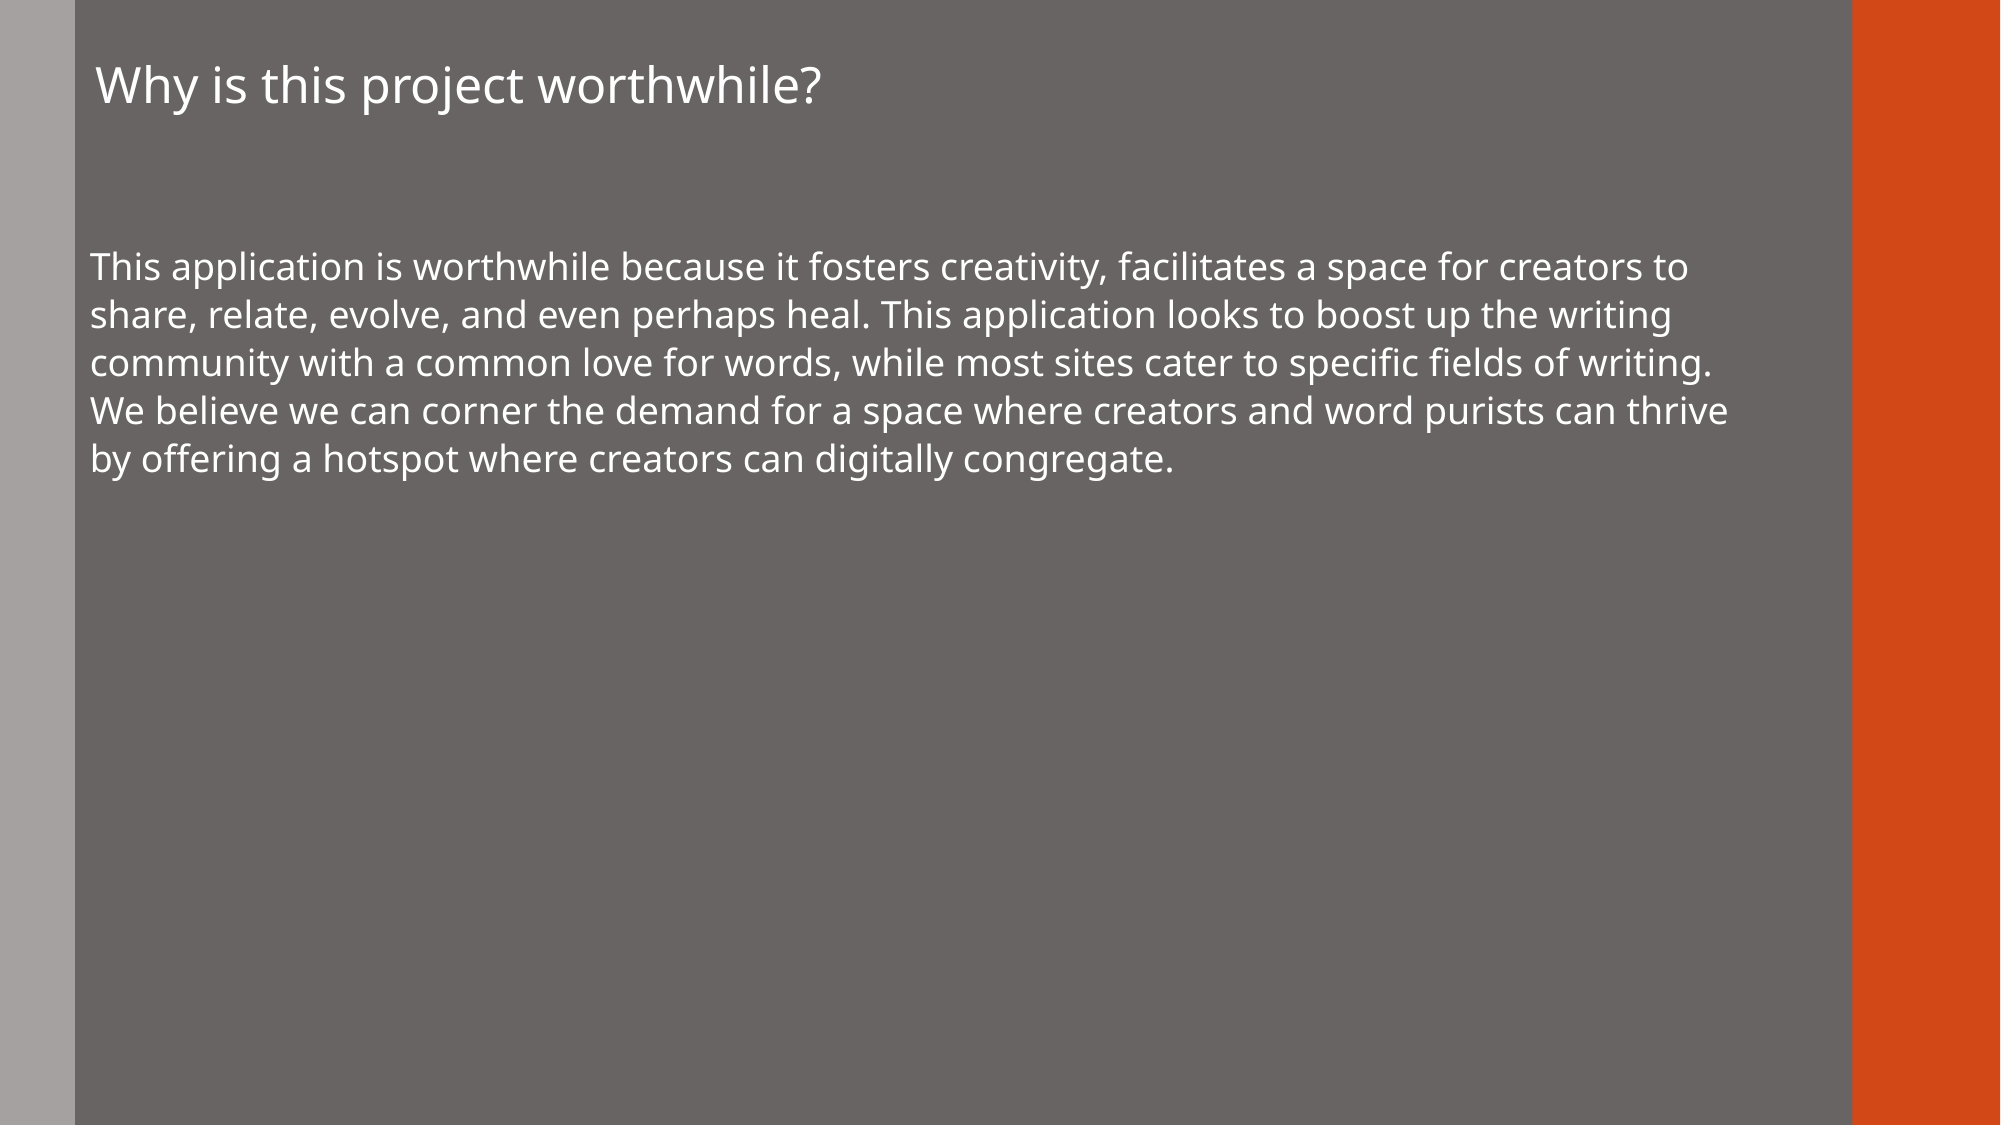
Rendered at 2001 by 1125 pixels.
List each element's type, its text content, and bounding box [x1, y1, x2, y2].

text_box This application is worthwhile because it fosters creativity, facilitates a space for creators to share, relate, evolve, and even perhaps heal. This application looks to boost up the writing community with a common love for words, while most sites cater to specific fields of writing. We believe we can corner the demand for a space where creators and word purists can thrive by offering a hotspot where creators can digitally congregate. [0, 232, 1765, 488]
text_box Why is this project worthwhile? [80, 41, 1904, 121]
